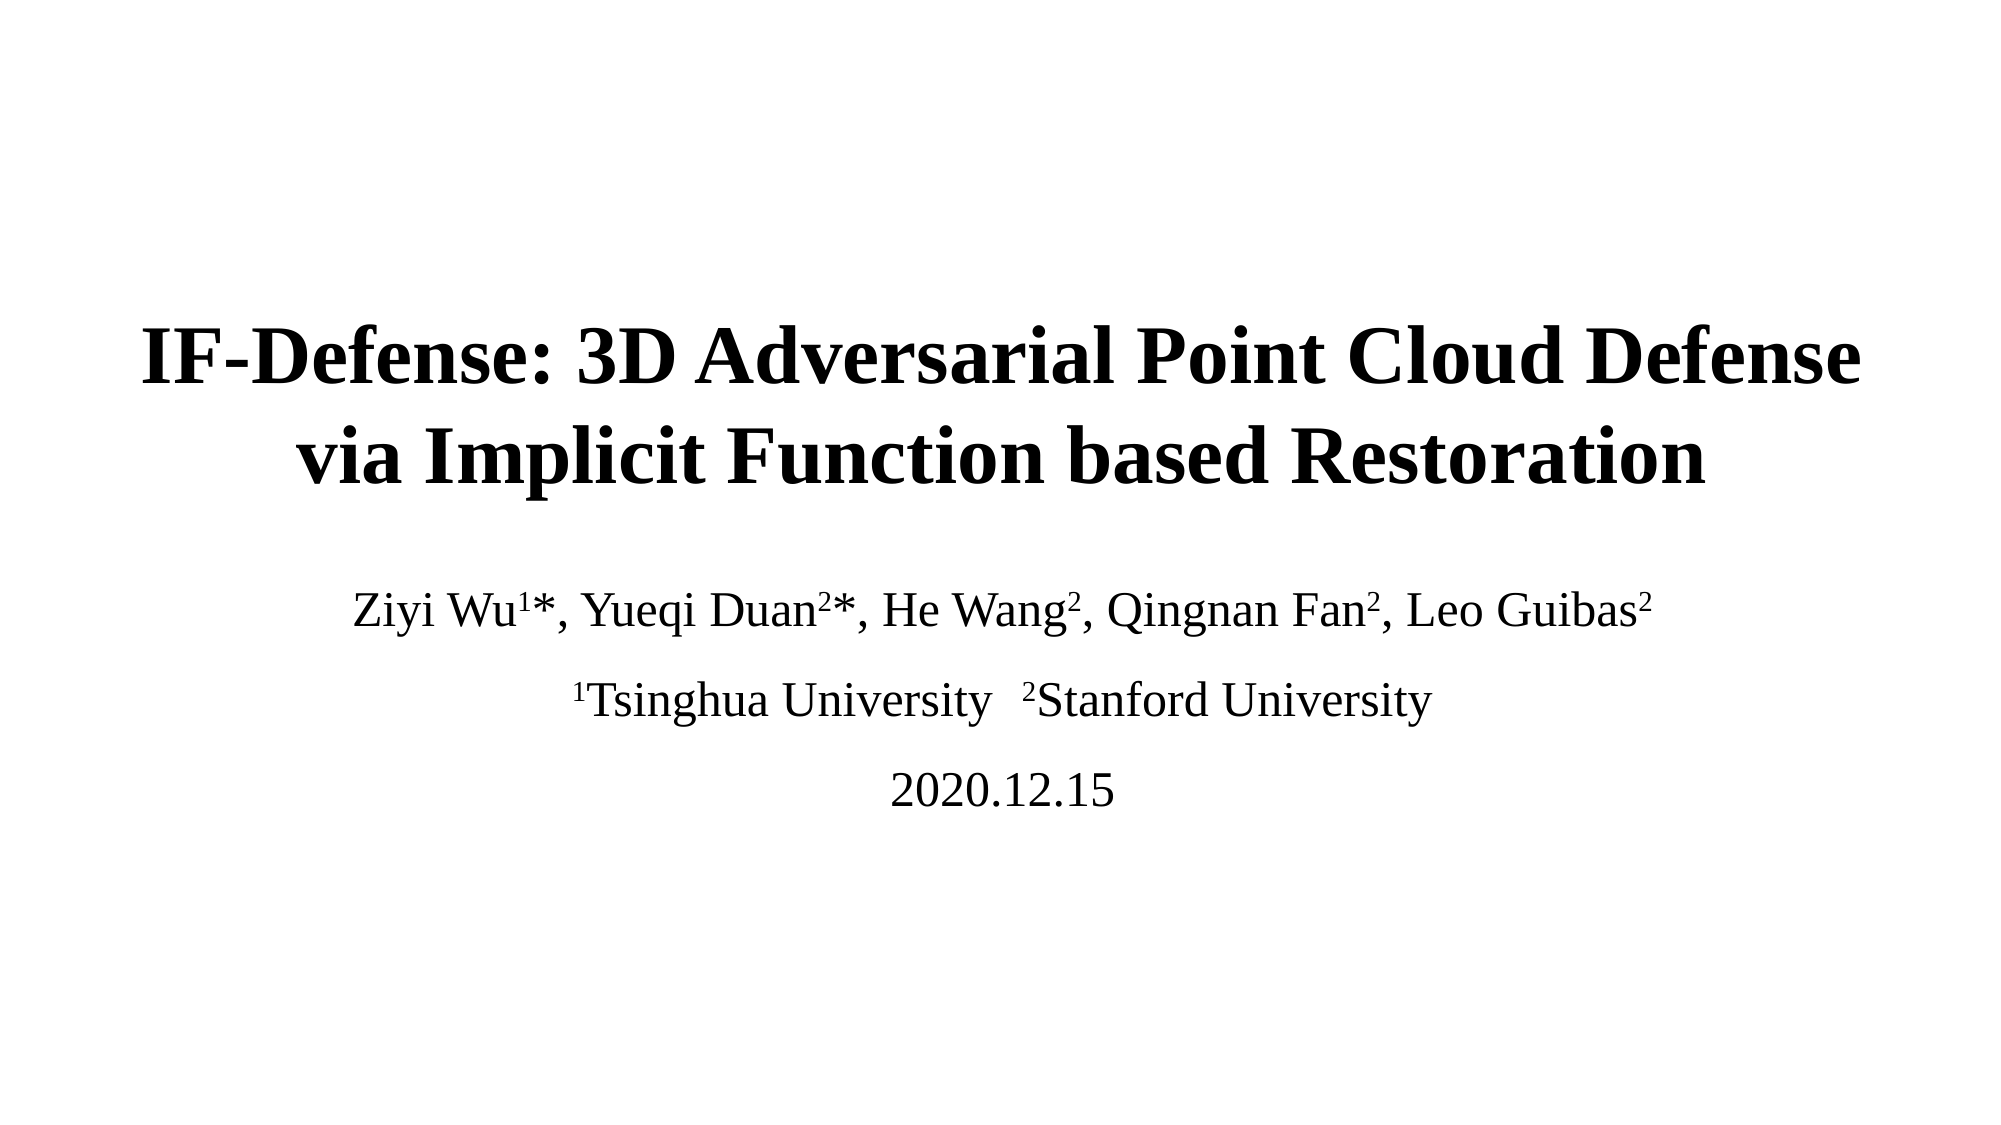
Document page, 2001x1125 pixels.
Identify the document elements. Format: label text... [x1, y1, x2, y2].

text_box Ziyi Wu1*, Yueqi Duan2*, He Wang2, Qingnan Fan2, Leo Guibas2 1Tsinghua University 2Stanford University 2020.12.15 [287, 568, 1718, 824]
text_box IF-Defense: 3D Adversarial Point Cloud Defense via Implicit Function based Restoration [115, 292, 1890, 508]
